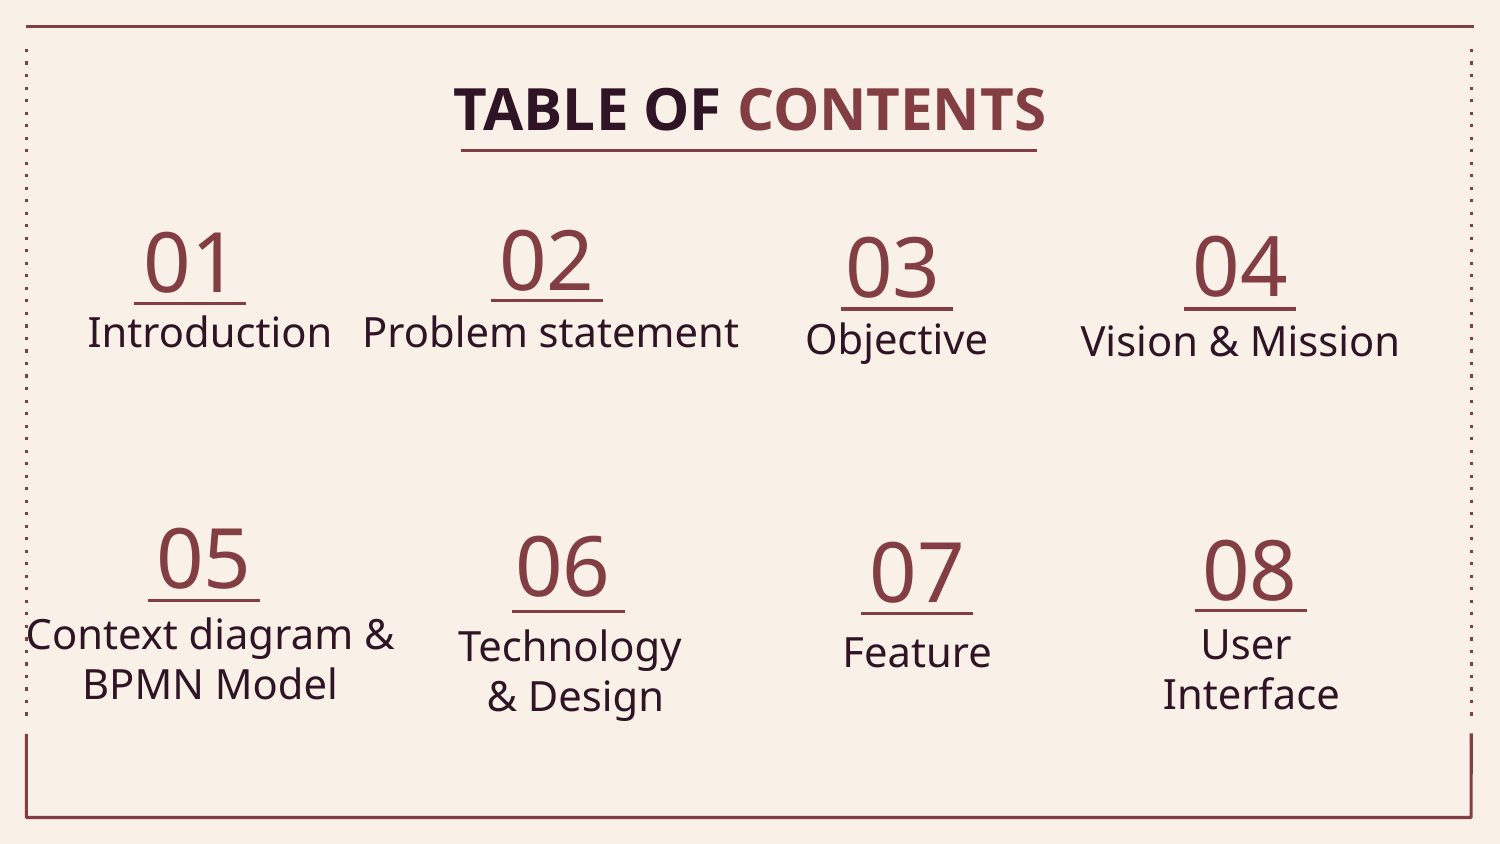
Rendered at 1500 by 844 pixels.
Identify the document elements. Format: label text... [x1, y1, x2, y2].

subtitle Introduction [7, 290, 413, 355]
title 03 [760, 199, 1024, 297]
subtitle Problem statement [336, 291, 760, 355]
title 02 [415, 191, 679, 291]
title 06 [431, 498, 695, 605]
title 04 [1108, 198, 1372, 299]
text_box 08 [1143, 509, 1356, 610]
subtitle Objective [693, 297, 1100, 362]
text_box 07 [848, 512, 987, 610]
title 05 [72, 489, 336, 592]
title 01 [59, 193, 323, 290]
subtitle Vision & Mission [1037, 299, 1444, 363]
title TABLE OF CONTENTS [118, 56, 1382, 151]
subtitle Technology & Design [372, 605, 779, 669]
subtitle Context diagram & BPMN Model [7, 592, 413, 656]
text_box Feature [542, 618, 840, 684]
text_box User Interface [840, 610, 1500, 726]
